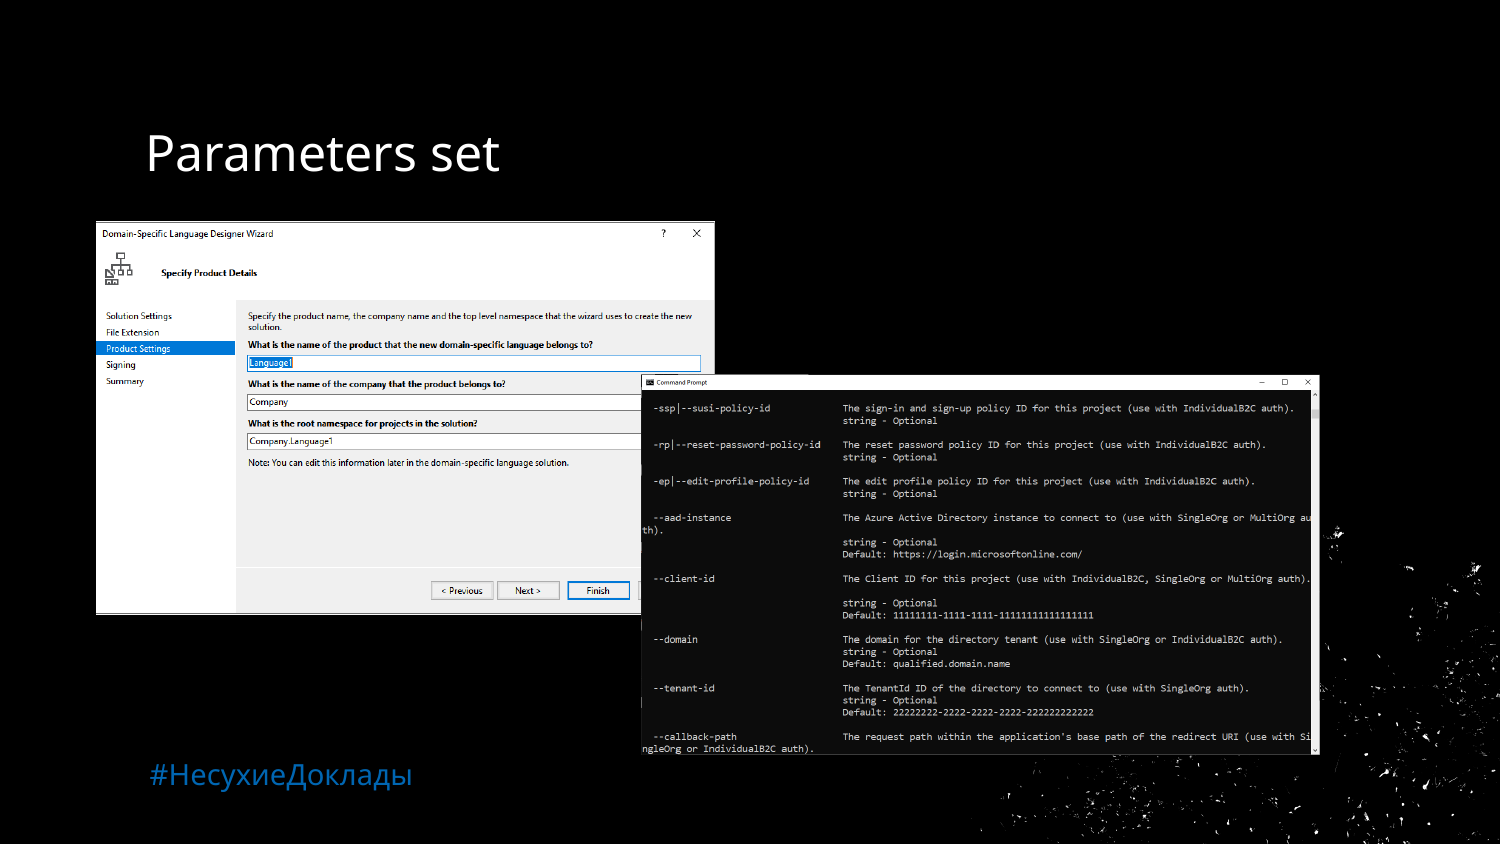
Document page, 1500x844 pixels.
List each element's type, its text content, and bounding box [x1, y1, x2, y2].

picture [95, 220, 1500, 844]
text_box #НесухиеДоклады [134, 741, 627, 822]
text_box Parameters set [134, 115, 1383, 270]
